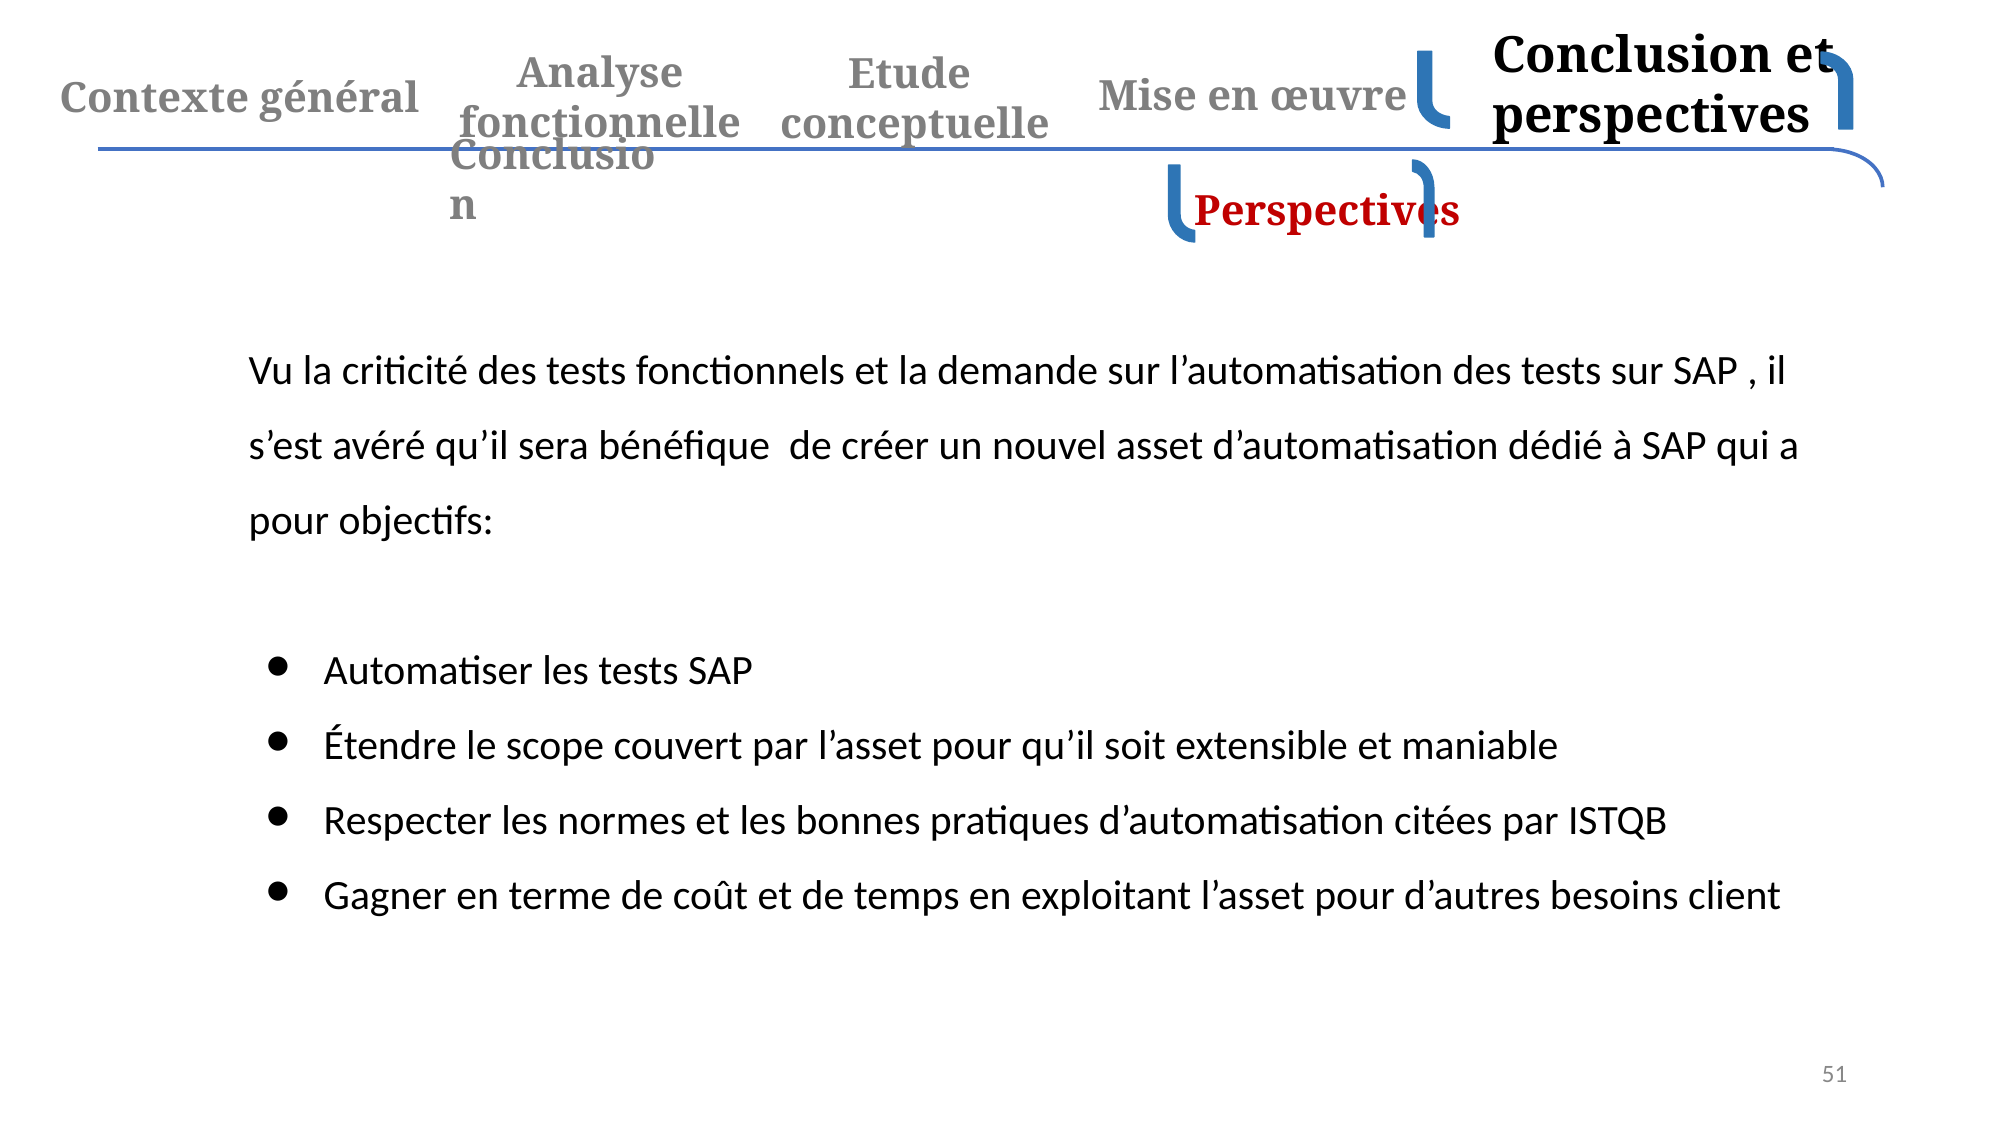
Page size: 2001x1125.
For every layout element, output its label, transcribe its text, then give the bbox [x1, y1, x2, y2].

text_box [1821, 52, 1853, 129]
text_box Analyse fonctionnelle [433, 59, 767, 131]
text_box Etude conceptuelle [711, 61, 1119, 133]
text_box Contexte général [13, 47, 466, 144]
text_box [97, 148, 1883, 226]
text_box [1180, 237, 1195, 242]
text_box Conclusion et perspectives [1492, 46, 1881, 120]
text_box Vu la criticité des tests fonctionnels et la demande sur l’automatisation des tests sur SAP , il s’est avéré qu’il sera bénéfique de créer un nouvel asset d’automatisation dédié à SAP qui a pour objectifs: Automatiser les tests SAP Étendre le scope couvert par l’asset pour qu’il soit extensible et maniable Respecter les normes et les bonnes pratiques d’automatisation citées par ISTQB Gagner en terme de coût et de temps en exploitant l’asset pour d’autres besoins client [233, 303, 1863, 934]
text_box Mise en œuvre [1036, 58, 1469, 130]
slide_number ‹#› [1412, 1042, 1863, 1103]
text_box [1417, 51, 1432, 58]
